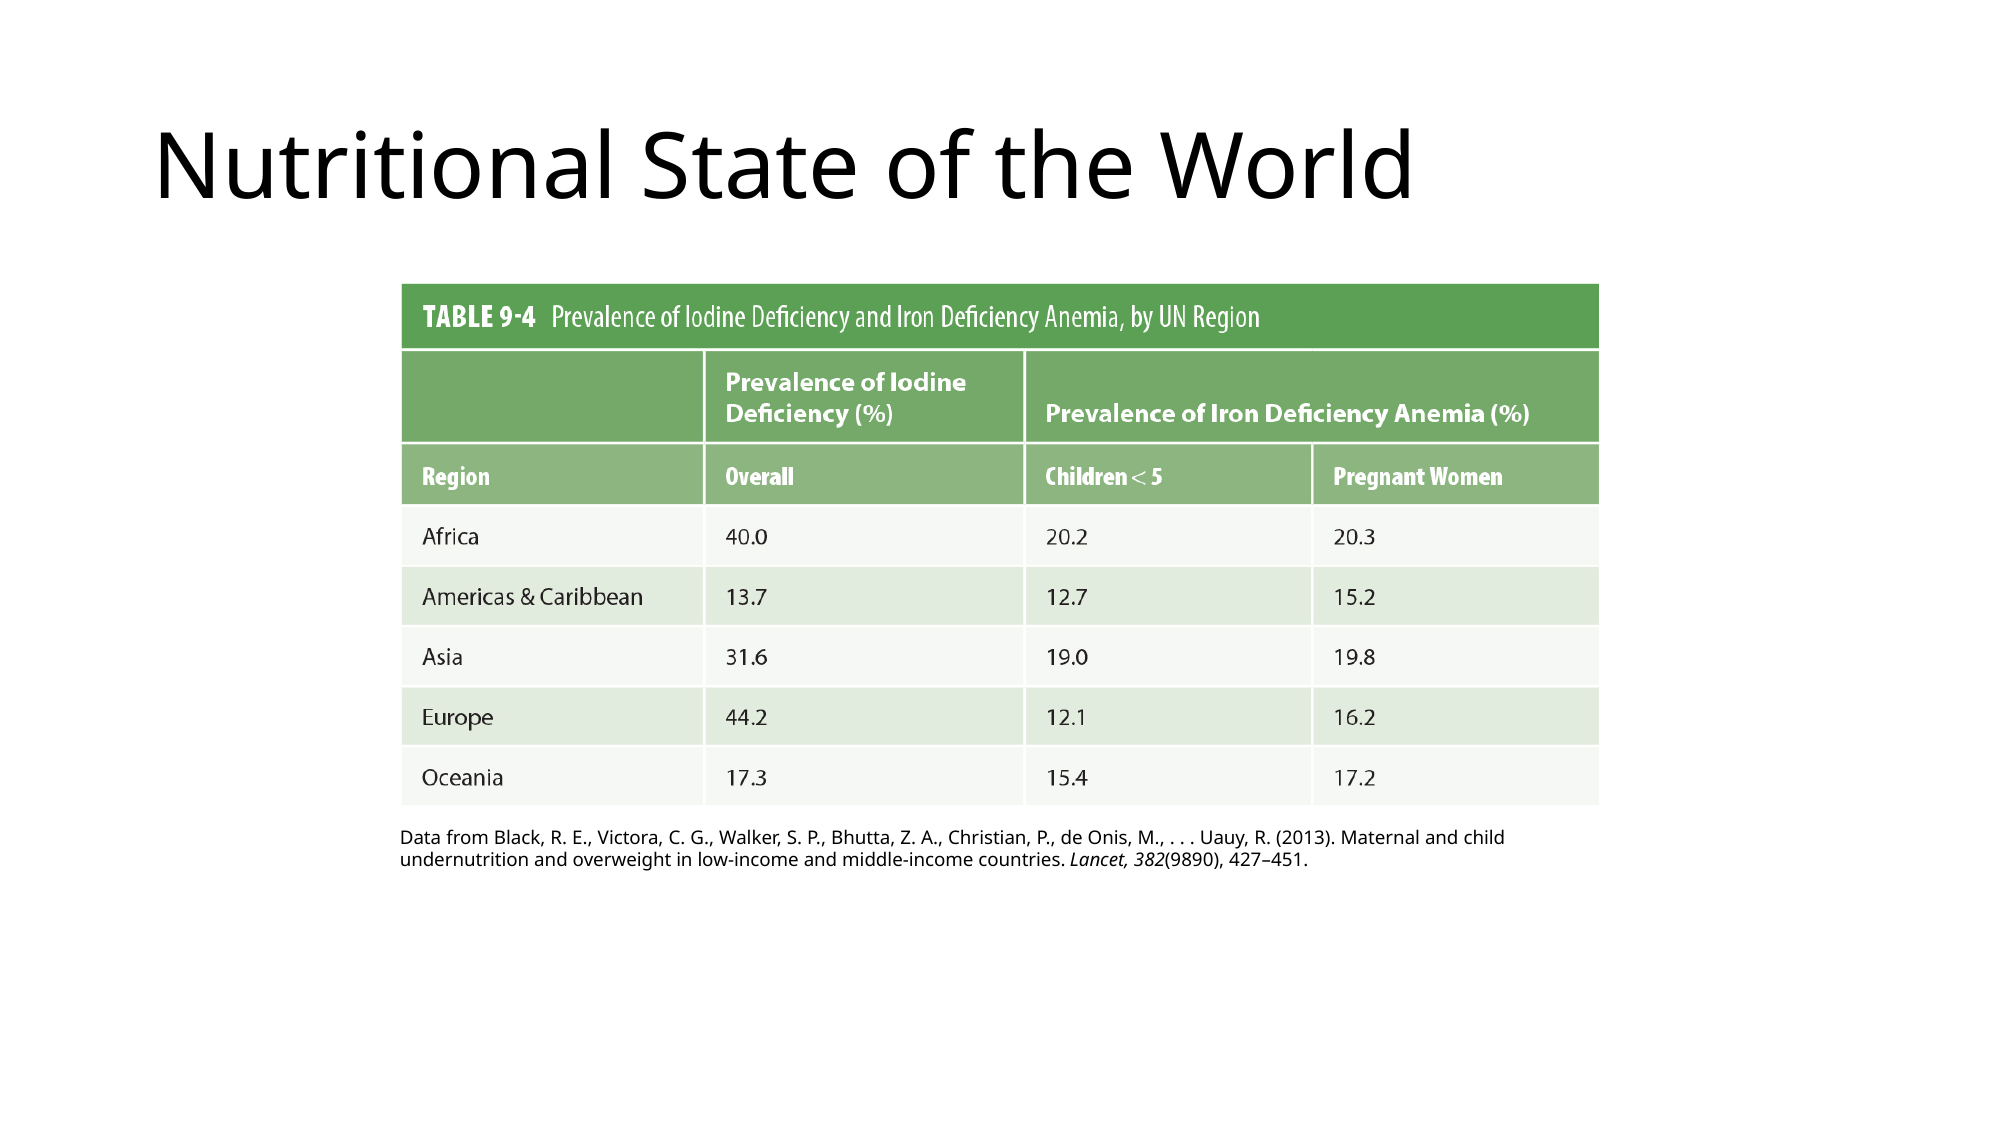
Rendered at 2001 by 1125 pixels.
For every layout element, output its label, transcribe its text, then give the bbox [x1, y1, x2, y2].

text_box Data from Black, R. E., Victora, C. G., Walker, S. P., Bhutta, Z. A., Christian, P., de Onis, M., . . . Uauy, R. (2013). Maternal and child undernutrition and overweight in low-income and middle-income countries. Lancet, 382(9890), 427–451. [385, 818, 1600, 878]
title Nutritional State of the World [137, 59, 1863, 278]
picture [400, 283, 1600, 806]
